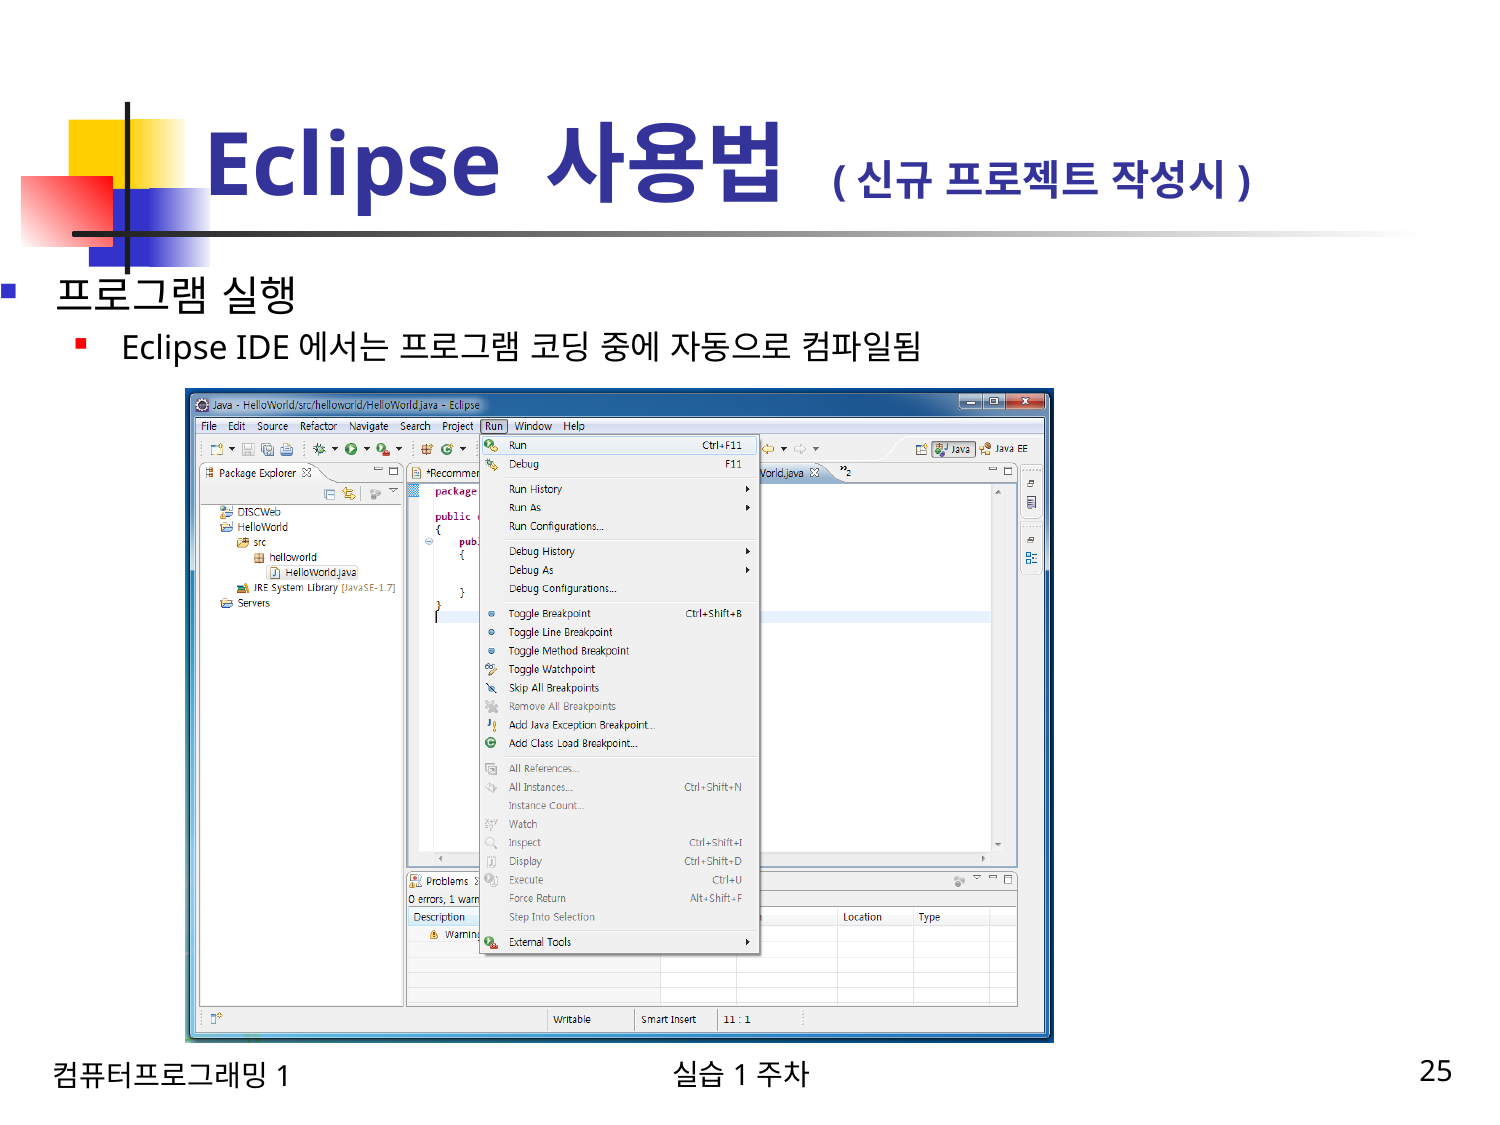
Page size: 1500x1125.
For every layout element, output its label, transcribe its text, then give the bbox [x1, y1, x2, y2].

title Eclipse 사용법 (신규 프로젝트 작성시) [188, 34, 1468, 221]
picture [185, 387, 1054, 1043]
text_box 프로그램 실행 Eclipse IDE에서는 프로그램 코딩 중에 자동으로 컴파일됨 [0, 262, 1213, 1014]
footer 실습1주차 [503, 1051, 980, 1100]
slide_number 컴퓨터프로그래밍1 [37, 1024, 385, 1101]
slide_number 25 [1154, 1023, 1468, 1100]
